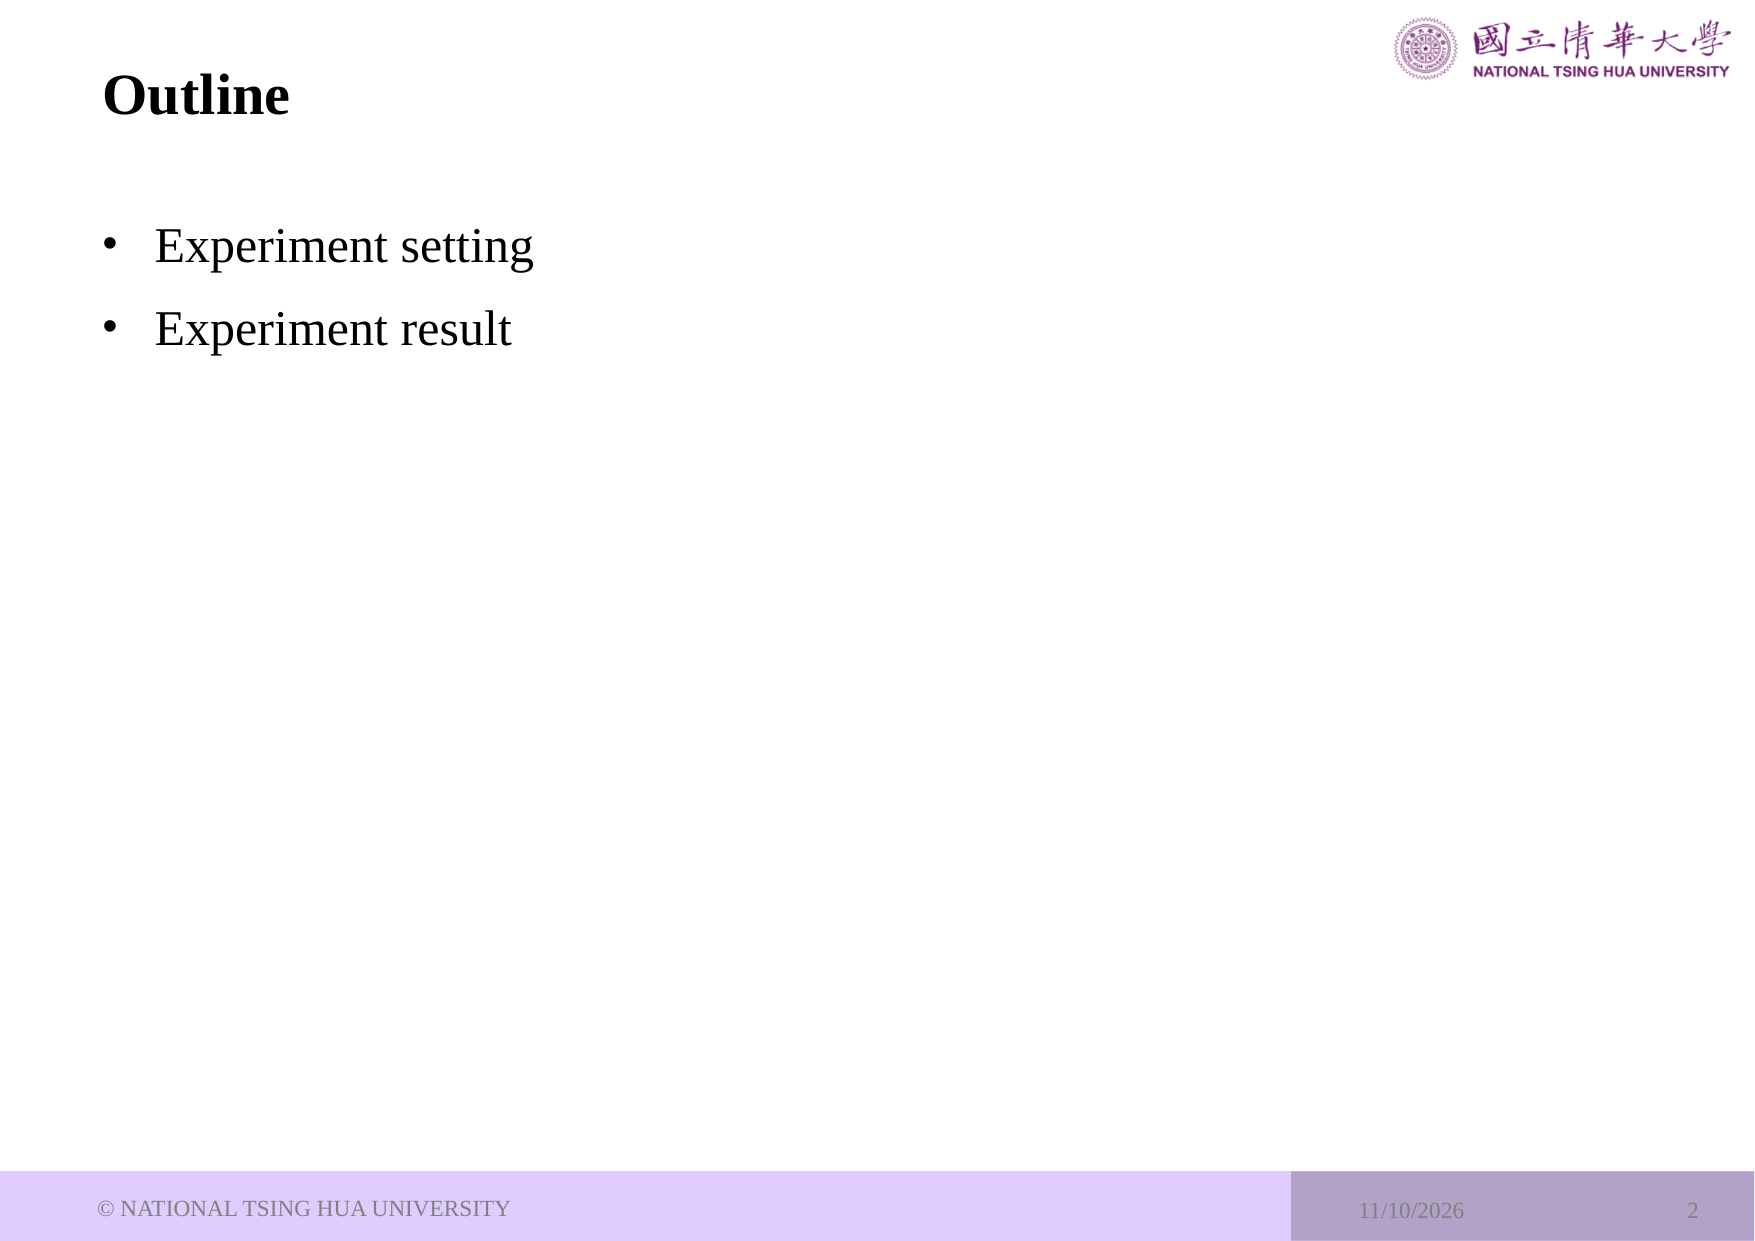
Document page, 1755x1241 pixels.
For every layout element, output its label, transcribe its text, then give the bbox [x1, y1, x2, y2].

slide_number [1343, 1180, 1551, 1239]
footer © NATIONAL TSING HUA UNIVERSITY [82, 1177, 562, 1236]
title Outline [87, 35, 1257, 140]
slide_number 2 [1577, 1180, 1714, 1239]
list Experiment setting Experiment result [87, 205, 1755, 1150]
picture [0, 1171, 1291, 1241]
picture [1388, 2, 1755, 95]
